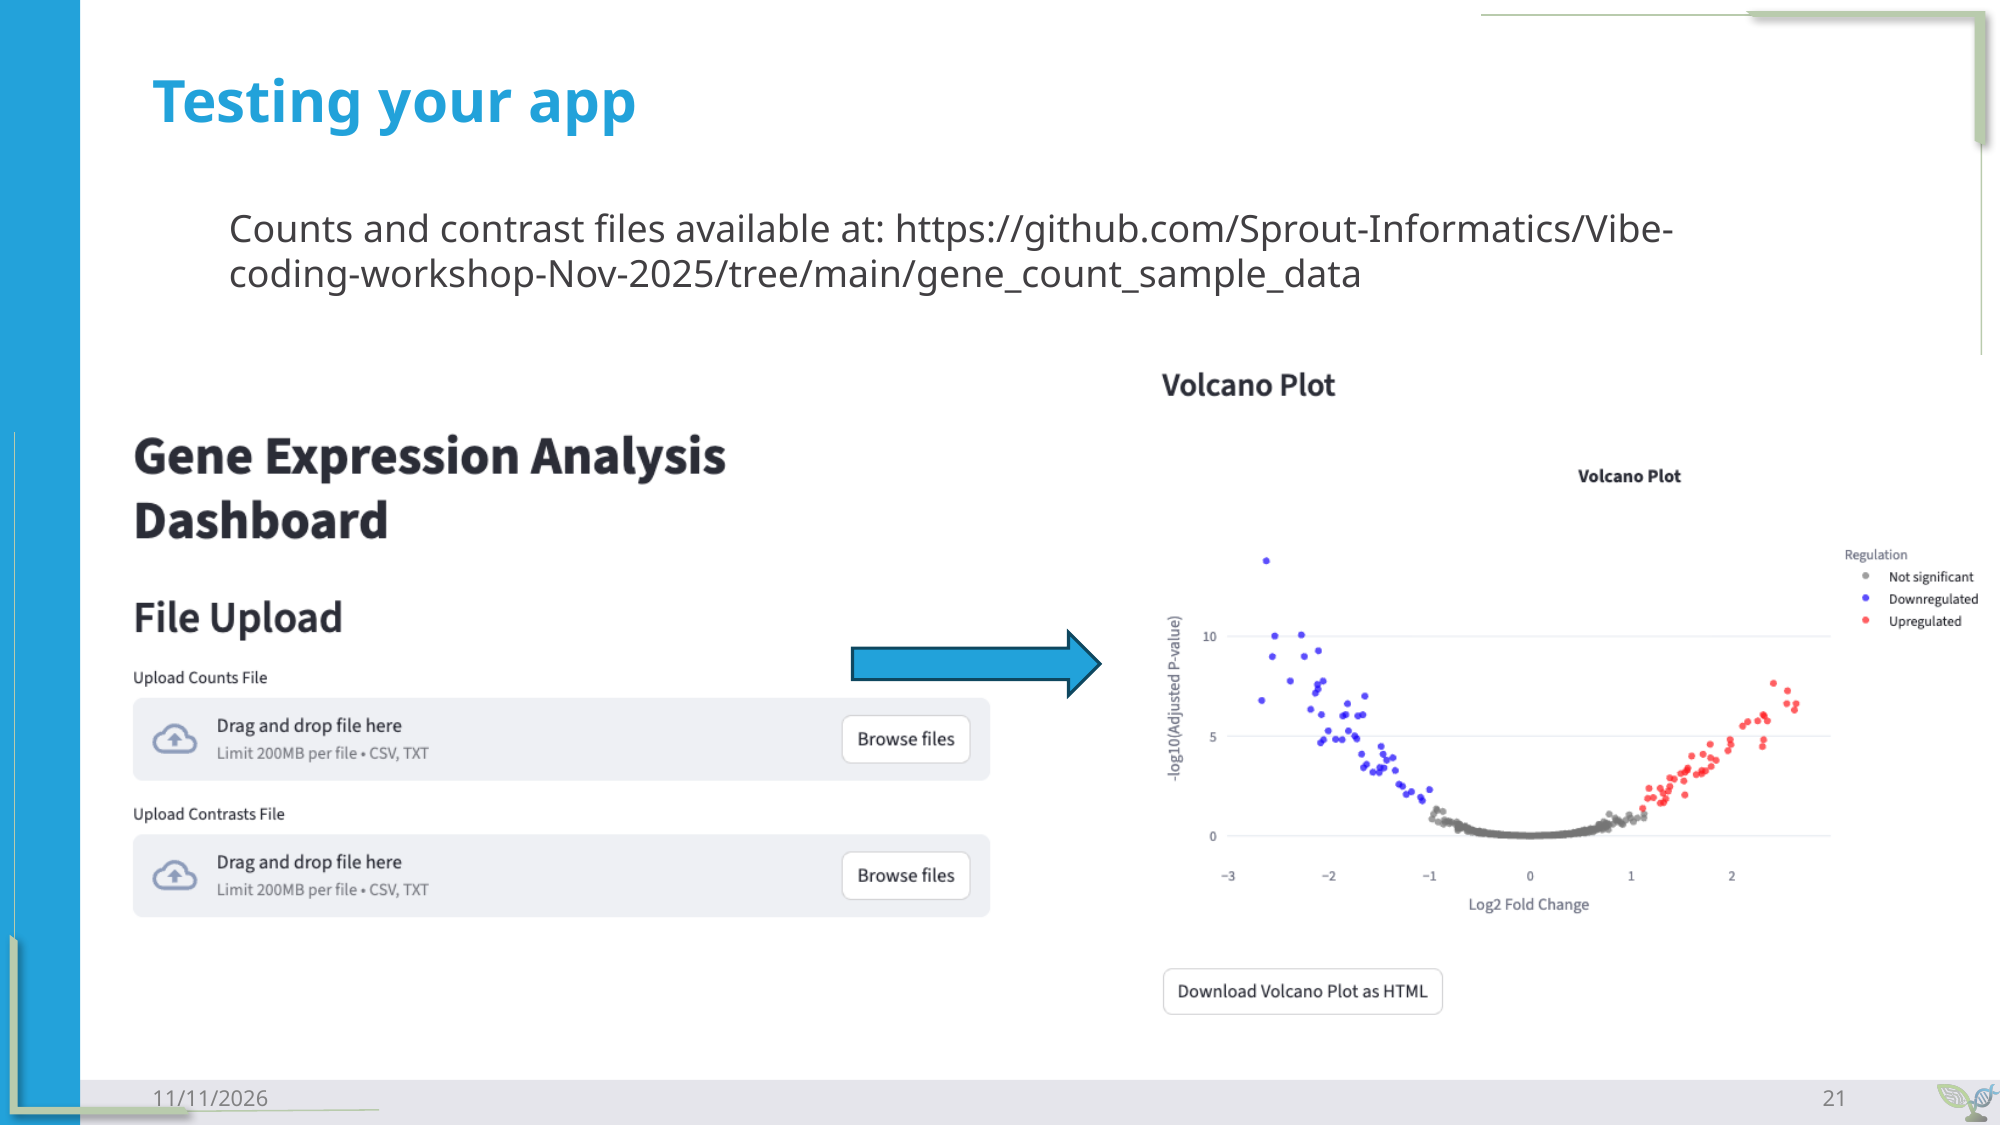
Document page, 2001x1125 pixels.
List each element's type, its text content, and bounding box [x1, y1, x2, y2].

text_box Counts and contrast files available at: https://github.com/Sprout-Informatics/Vibe-coding-workshop-Nov-2025/tree/main/gene_count_sample_data [214, 198, 1702, 303]
picture [99, 408, 1001, 928]
slide_number 21 [1412, 1080, 1863, 1119]
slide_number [137, 1080, 588, 1119]
picture [1099, 354, 2000, 1037]
title Testing your app [137, 59, 1863, 148]
text_box [1001, 628, 1099, 700]
